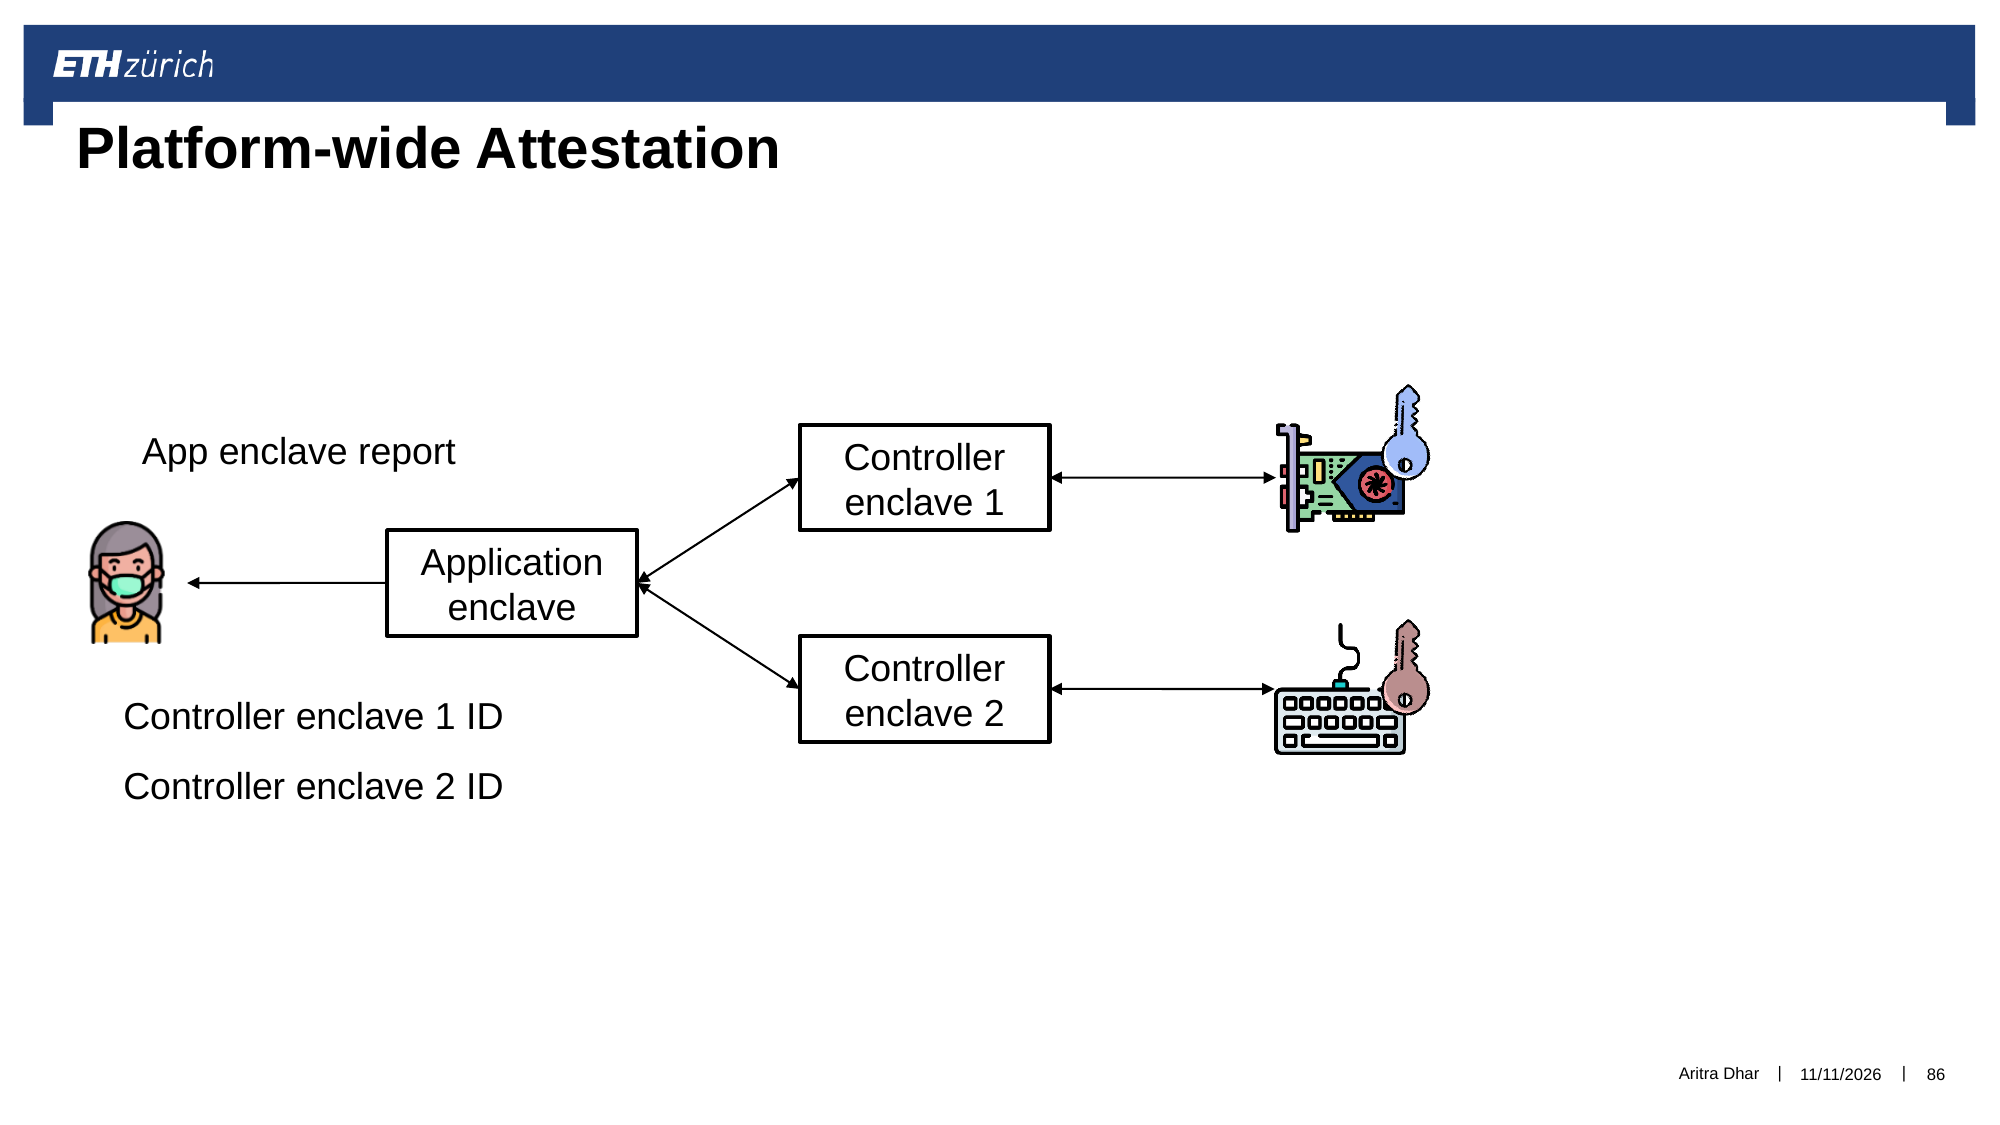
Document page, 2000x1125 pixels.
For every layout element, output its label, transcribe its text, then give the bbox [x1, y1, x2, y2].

footer Aritra Dhar [999, 1034, 1760, 1111]
picture [1274, 623, 1444, 755]
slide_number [1790, 1034, 1892, 1112]
text_box Controller enclave 1 [798, 423, 1052, 532]
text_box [636, 582, 800, 690]
text_box Controller enclave 1 ID [108, 684, 519, 745]
text_box Controller enclave 2 [798, 634, 1052, 744]
picture [1275, 383, 1459, 542]
picture [64, 521, 188, 645]
slide_number 86 [1906, 1034, 1966, 1112]
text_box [636, 477, 800, 582]
text_box App enclave report [127, 419, 471, 479]
text_box Application enclave [385, 528, 631, 638]
text_box Controller enclave 2 ID [108, 754, 519, 815]
title Platform-wide Attestation [53, 101, 1946, 262]
